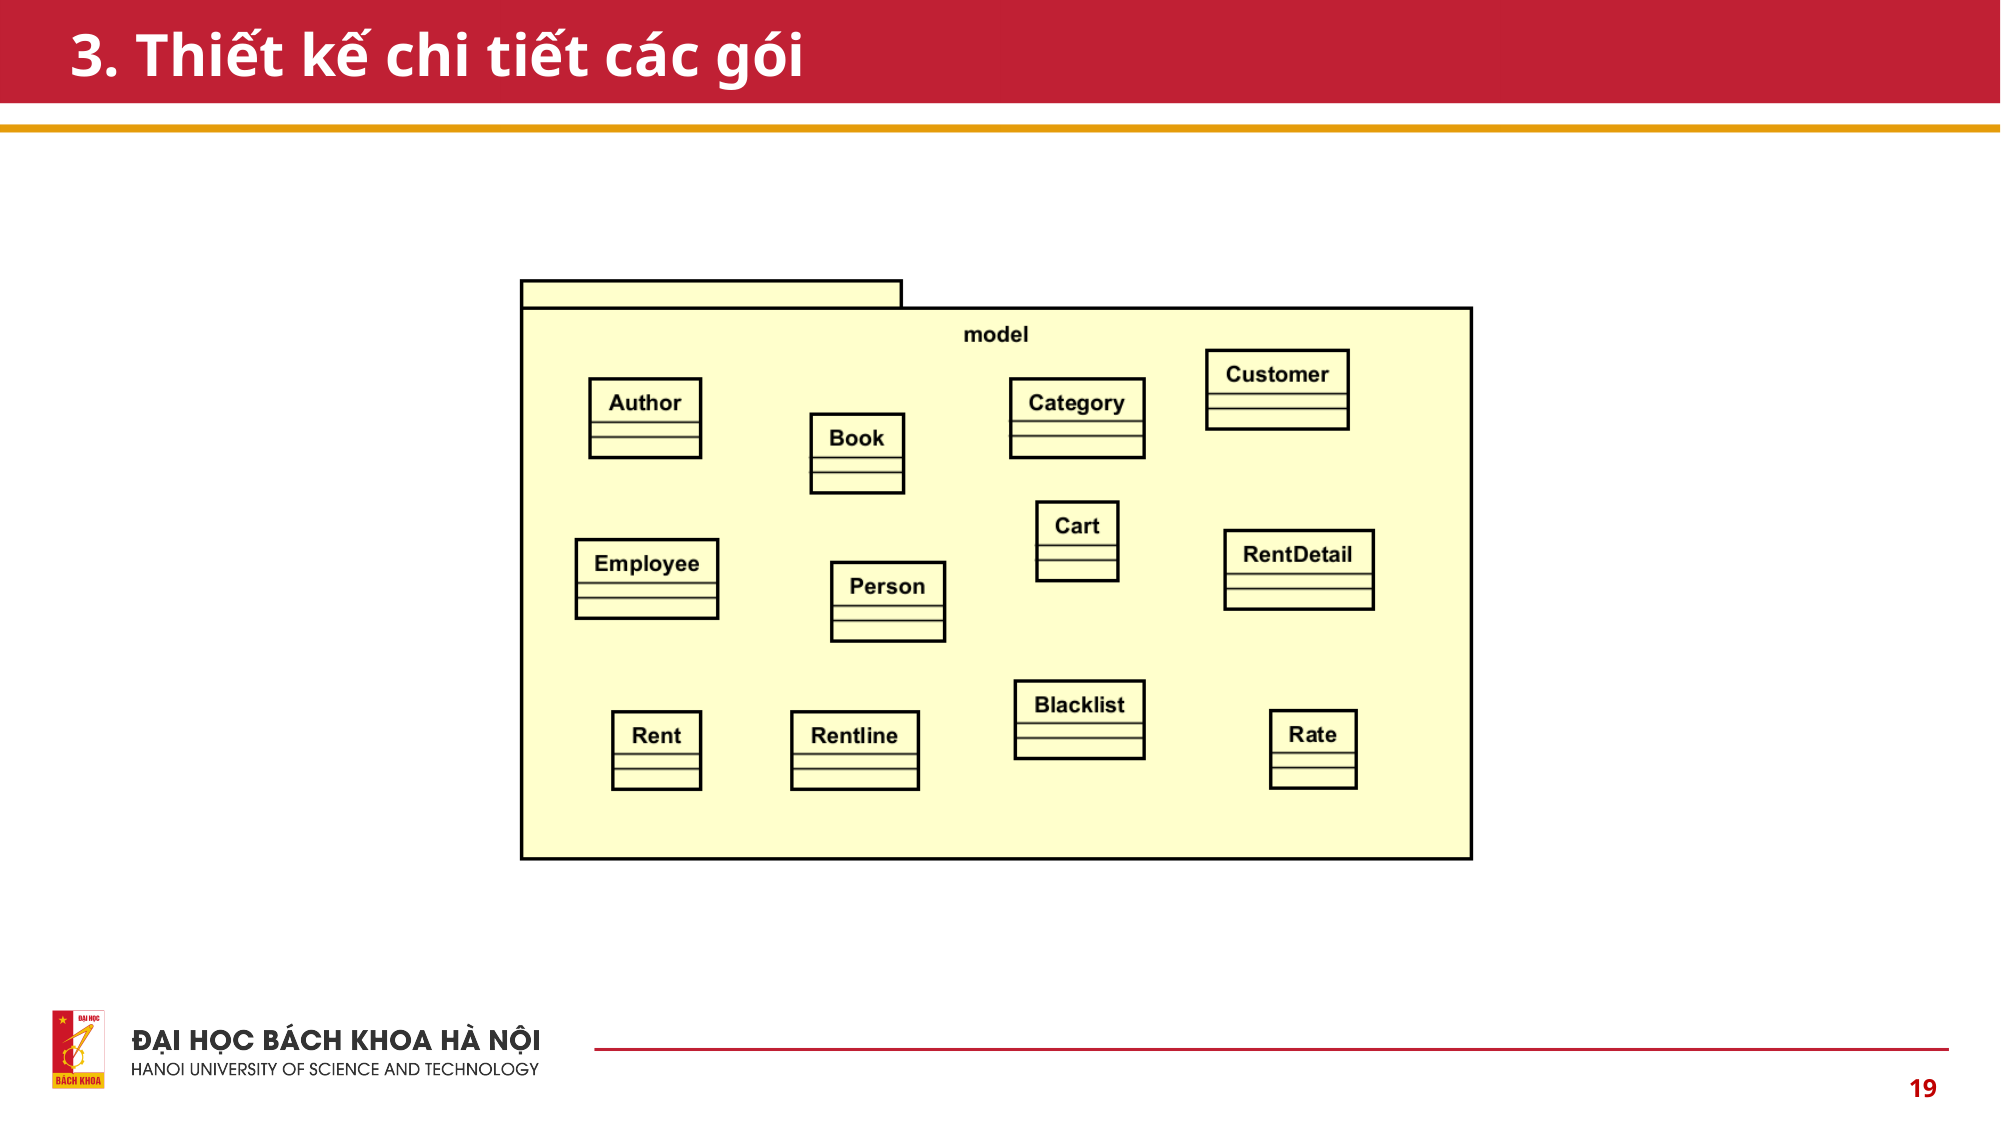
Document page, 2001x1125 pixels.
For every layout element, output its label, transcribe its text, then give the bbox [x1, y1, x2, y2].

title 3. Thiết kế chi tiết các gói [55, 18, 1945, 90]
picture [0, 0, 2001, 1125]
slide_number 19 [1502, 1065, 1953, 1125]
